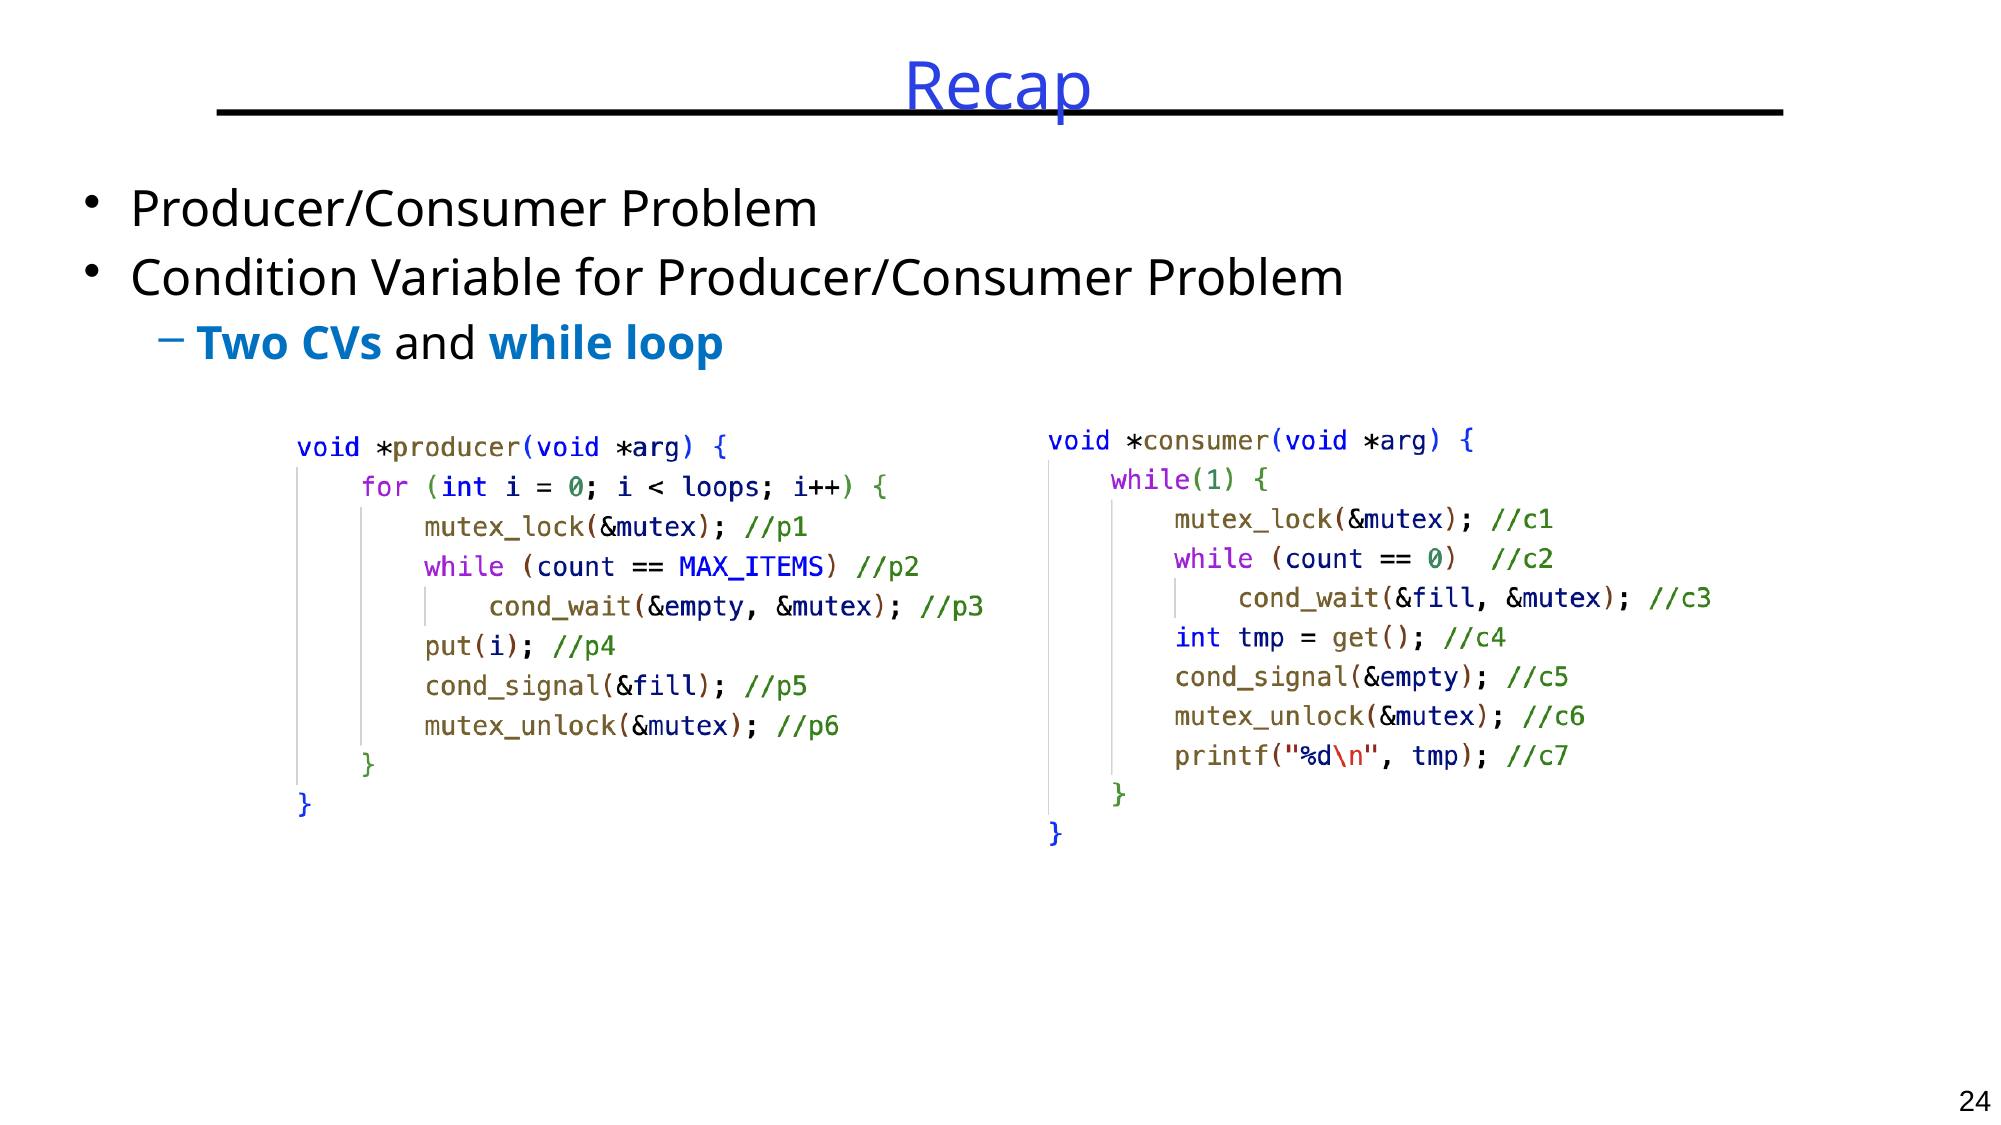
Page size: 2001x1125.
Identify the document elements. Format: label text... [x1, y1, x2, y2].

list Producer/Consumer Problem Condition Variable for Producer/Consumer Problem Two CVs and while loop [68, 176, 1929, 1019]
title Recap [68, 45, 1929, 133]
picture [281, 421, 993, 824]
picture [1038, 421, 1717, 852]
